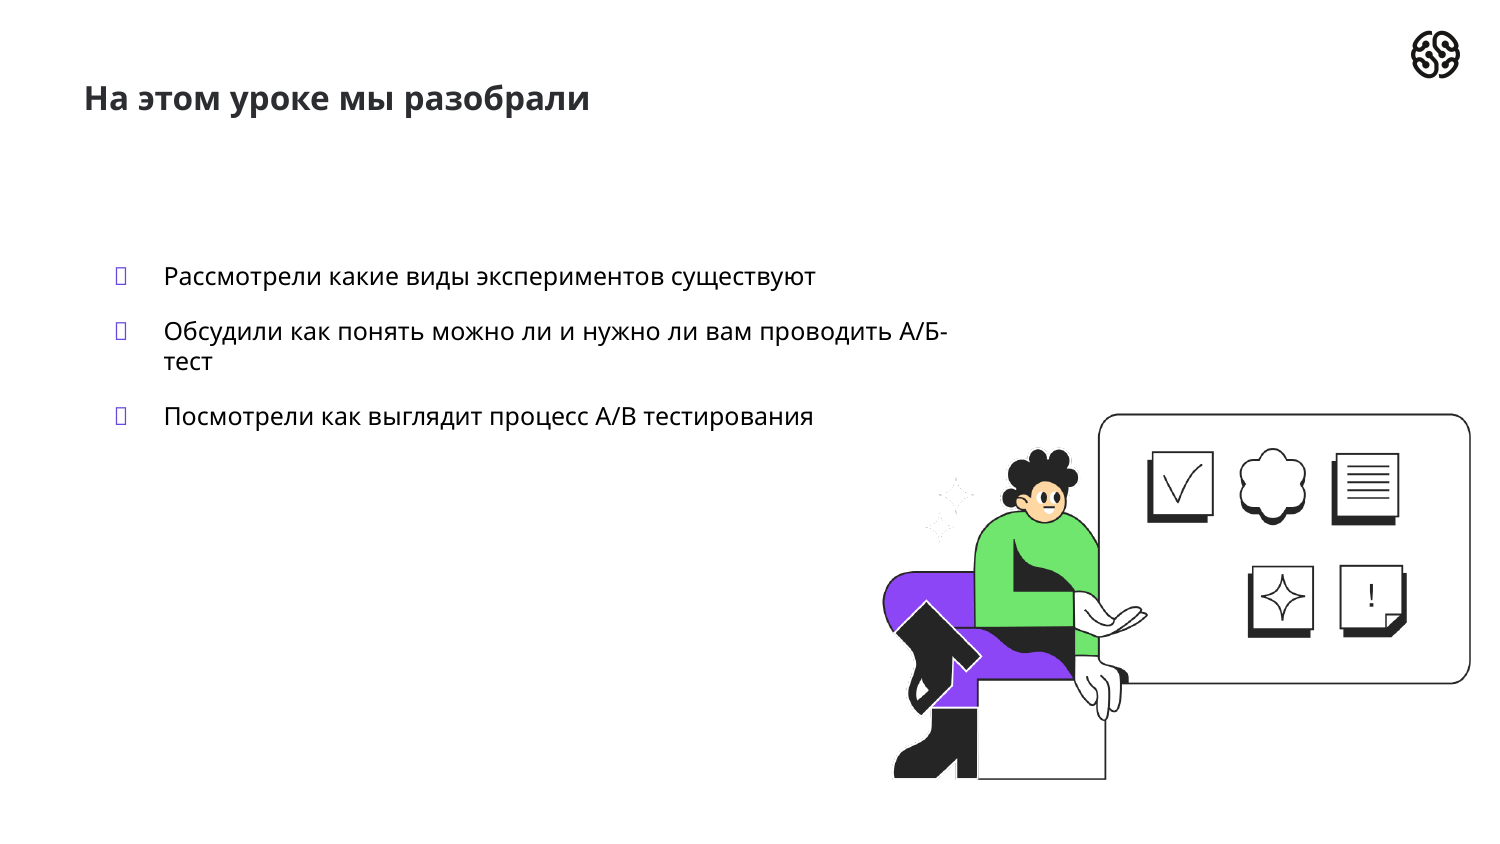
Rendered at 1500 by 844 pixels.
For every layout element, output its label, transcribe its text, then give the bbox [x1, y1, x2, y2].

picture [882, 413, 1471, 780]
text_box Рассмотрели какие виды экспериментов существуют Обсудили как понять можно ли и нужно ли вам проводить А/Б-тест Посмотрели как выглядит процесс A/B тестирования [88, 191, 949, 556]
picture [1411, 30, 1460, 79]
title На этом уроке мы разобрали [83, 64, 1062, 206]
